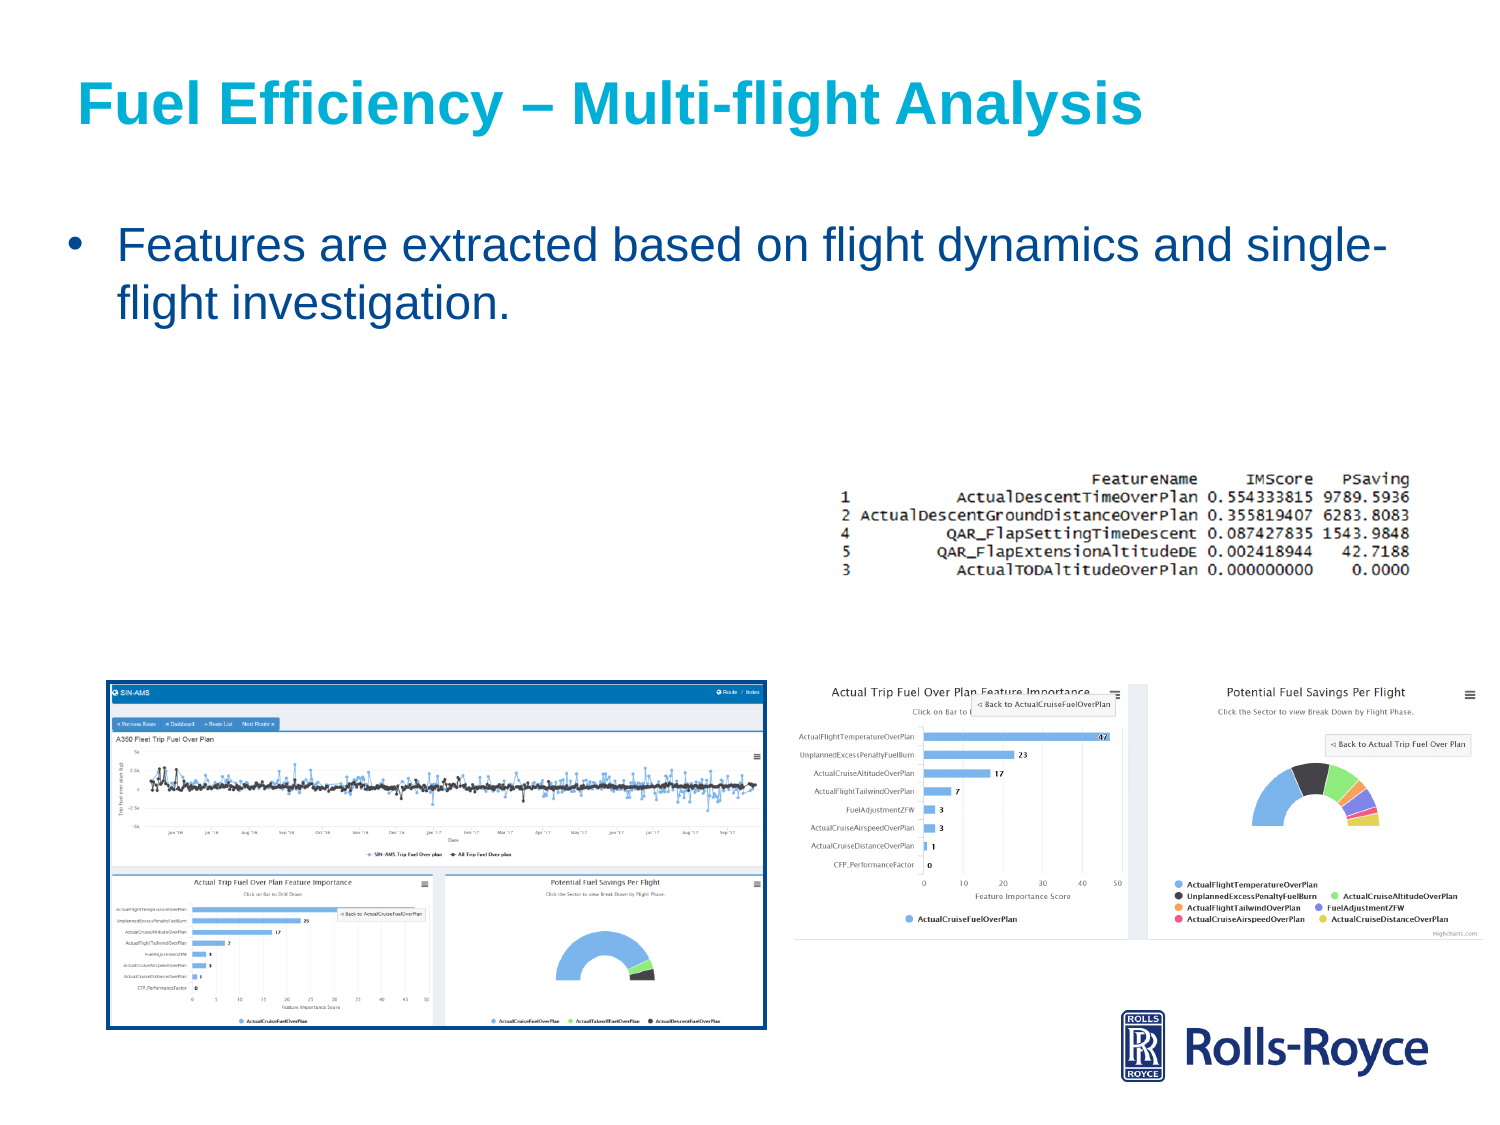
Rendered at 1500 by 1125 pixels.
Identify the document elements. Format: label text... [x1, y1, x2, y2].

picture [1121, 1010, 1428, 1082]
picture [837, 464, 1415, 578]
picture [109, 683, 764, 1026]
list Features are extracted based on flight dynamics and single-flight investigation. [62, 213, 1438, 964]
title Fuel Efficiency – Multi-flight Analysis [62, 60, 1437, 185]
picture [794, 683, 1483, 940]
